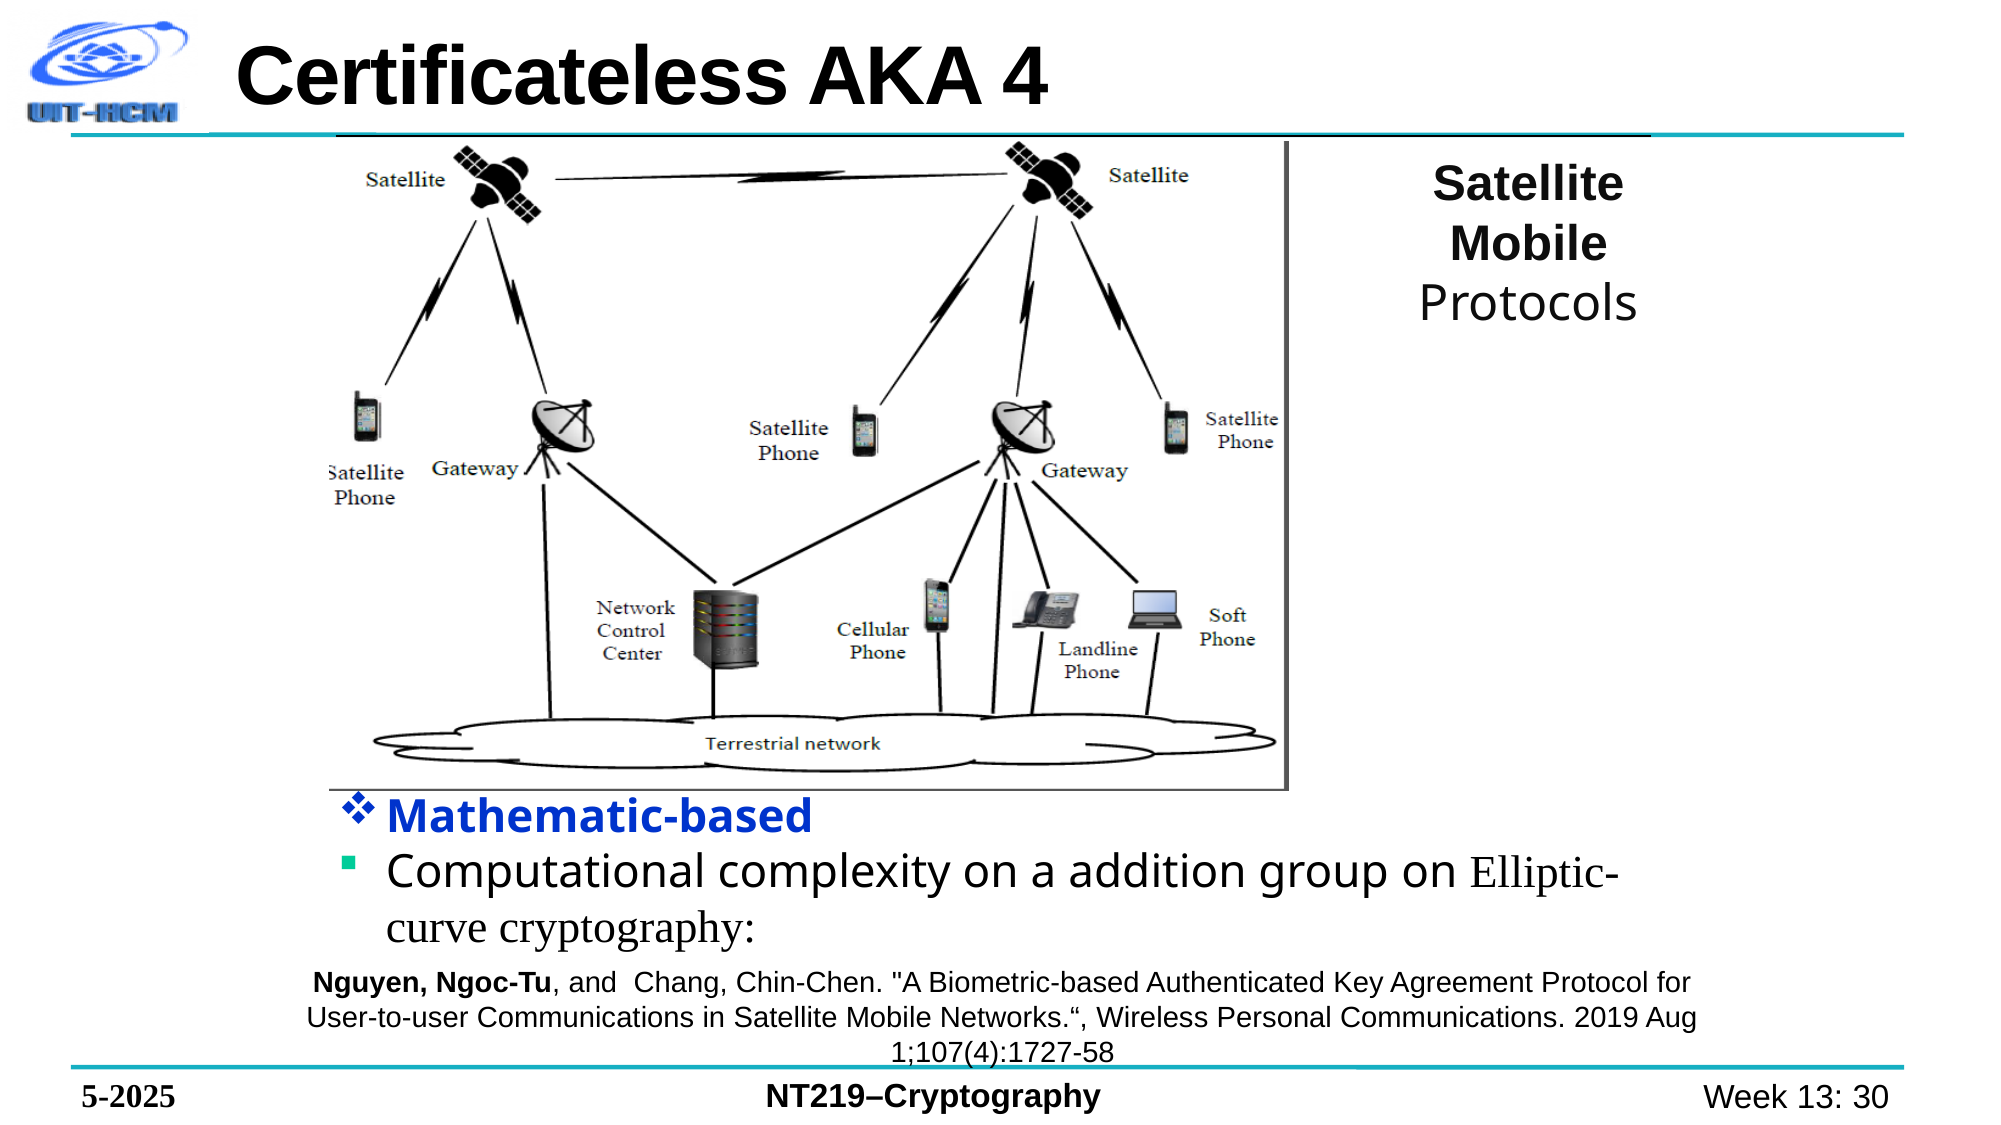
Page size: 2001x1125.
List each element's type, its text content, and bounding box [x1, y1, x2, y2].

text_box Certificateless AKA 4 [220, 3, 1458, 130]
picture [329, 141, 1289, 791]
text_box Nguyen, Ngoc-Tu, and Chang, Chin-Chen. "A Biometric-based Authenticated Key Agreement Protocol for User-to-user Communications in Satellite Mobile Networks.“, Wireless Personal Communications. 2019 Aug 1;107(4):1727-58 [275, 956, 1731, 1076]
title Satellite Mobile Protocols [1349, 160, 1709, 247]
picture [7, 9, 209, 133]
text_box Mathematic-based Computational complexity on a addition group on Elliptic-curve cryptography: [324, 778, 1703, 1027]
